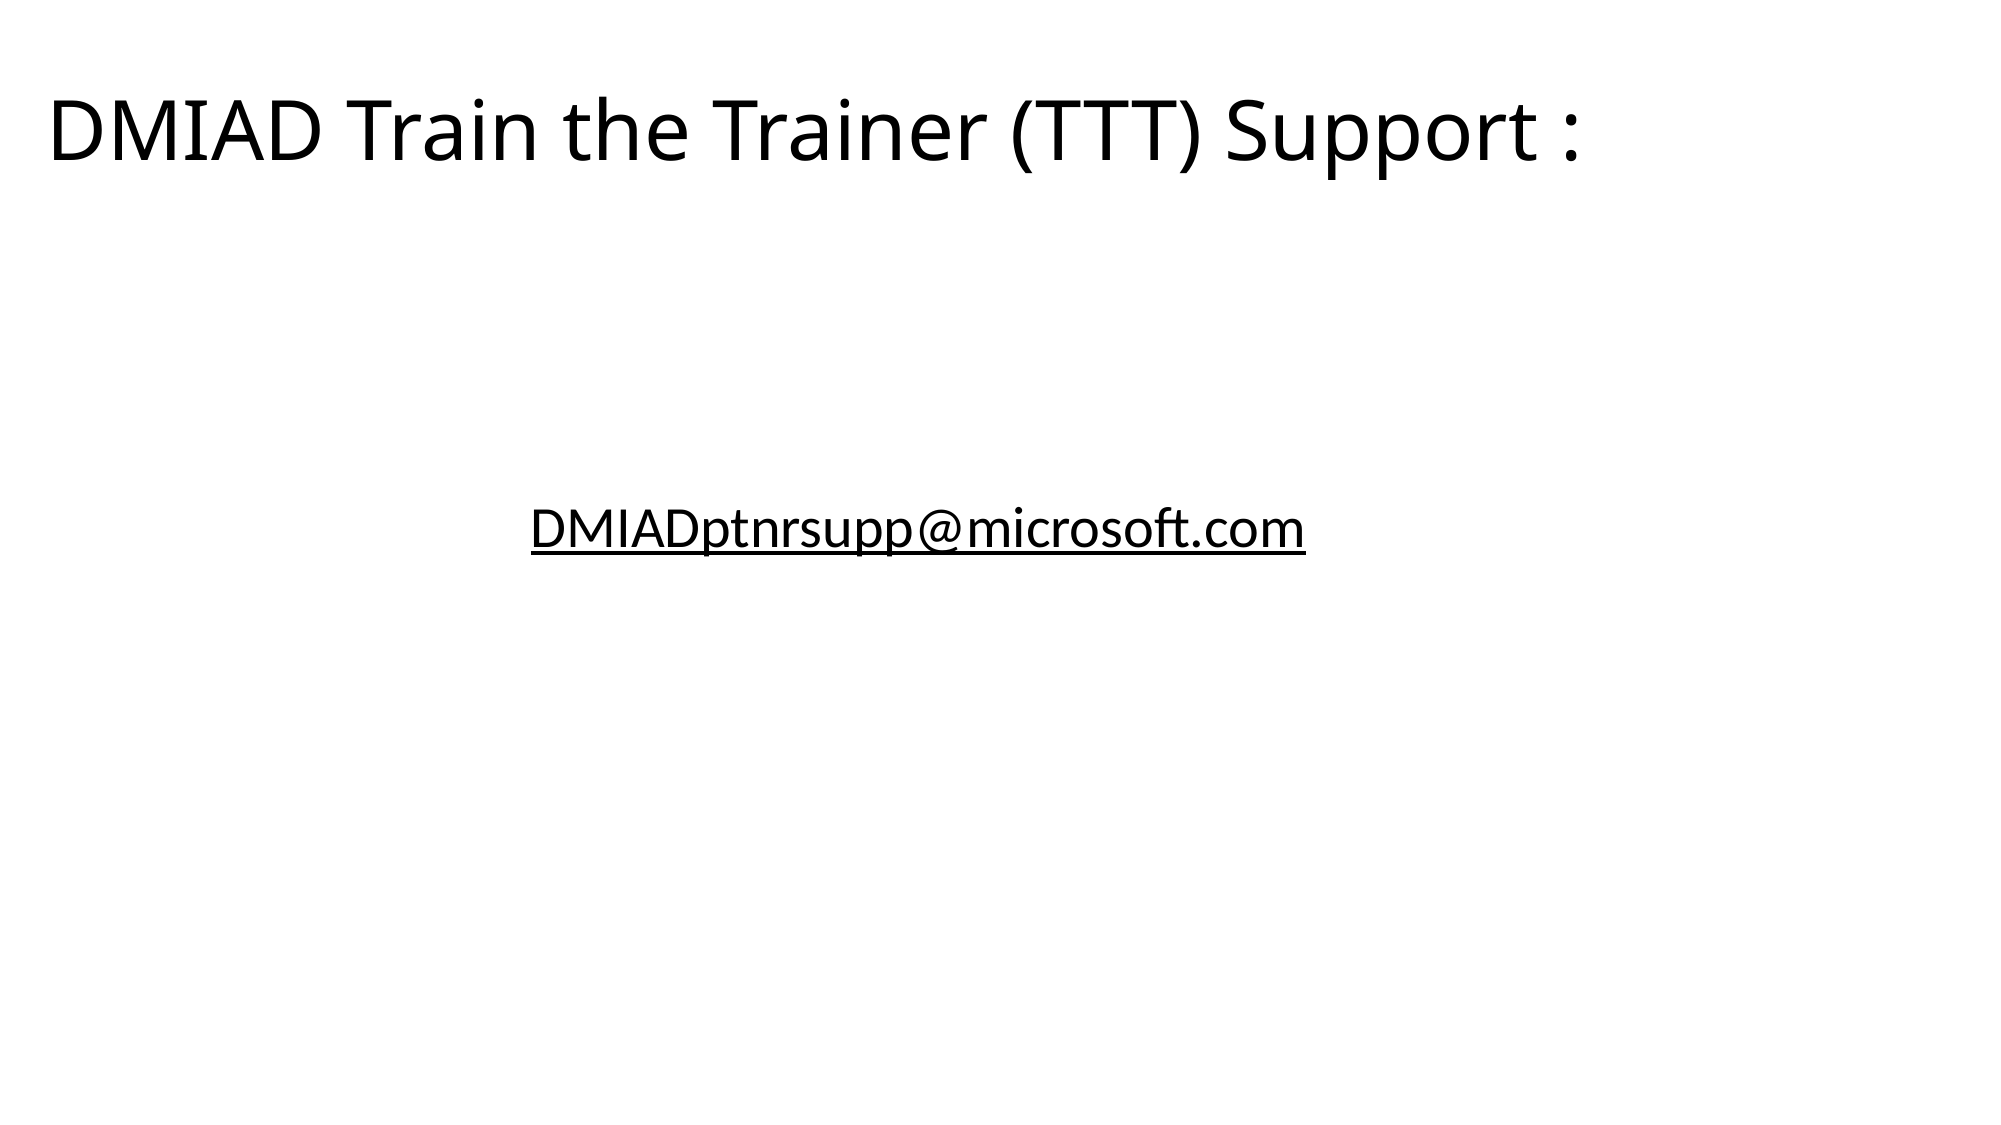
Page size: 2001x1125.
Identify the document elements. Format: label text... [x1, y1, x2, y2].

text_box DMIAD Train the Trainer (TTT) Support : [31, 69, 1626, 185]
text_box DMIADptnrsupp@microsoft.com [516, 482, 1428, 567]
